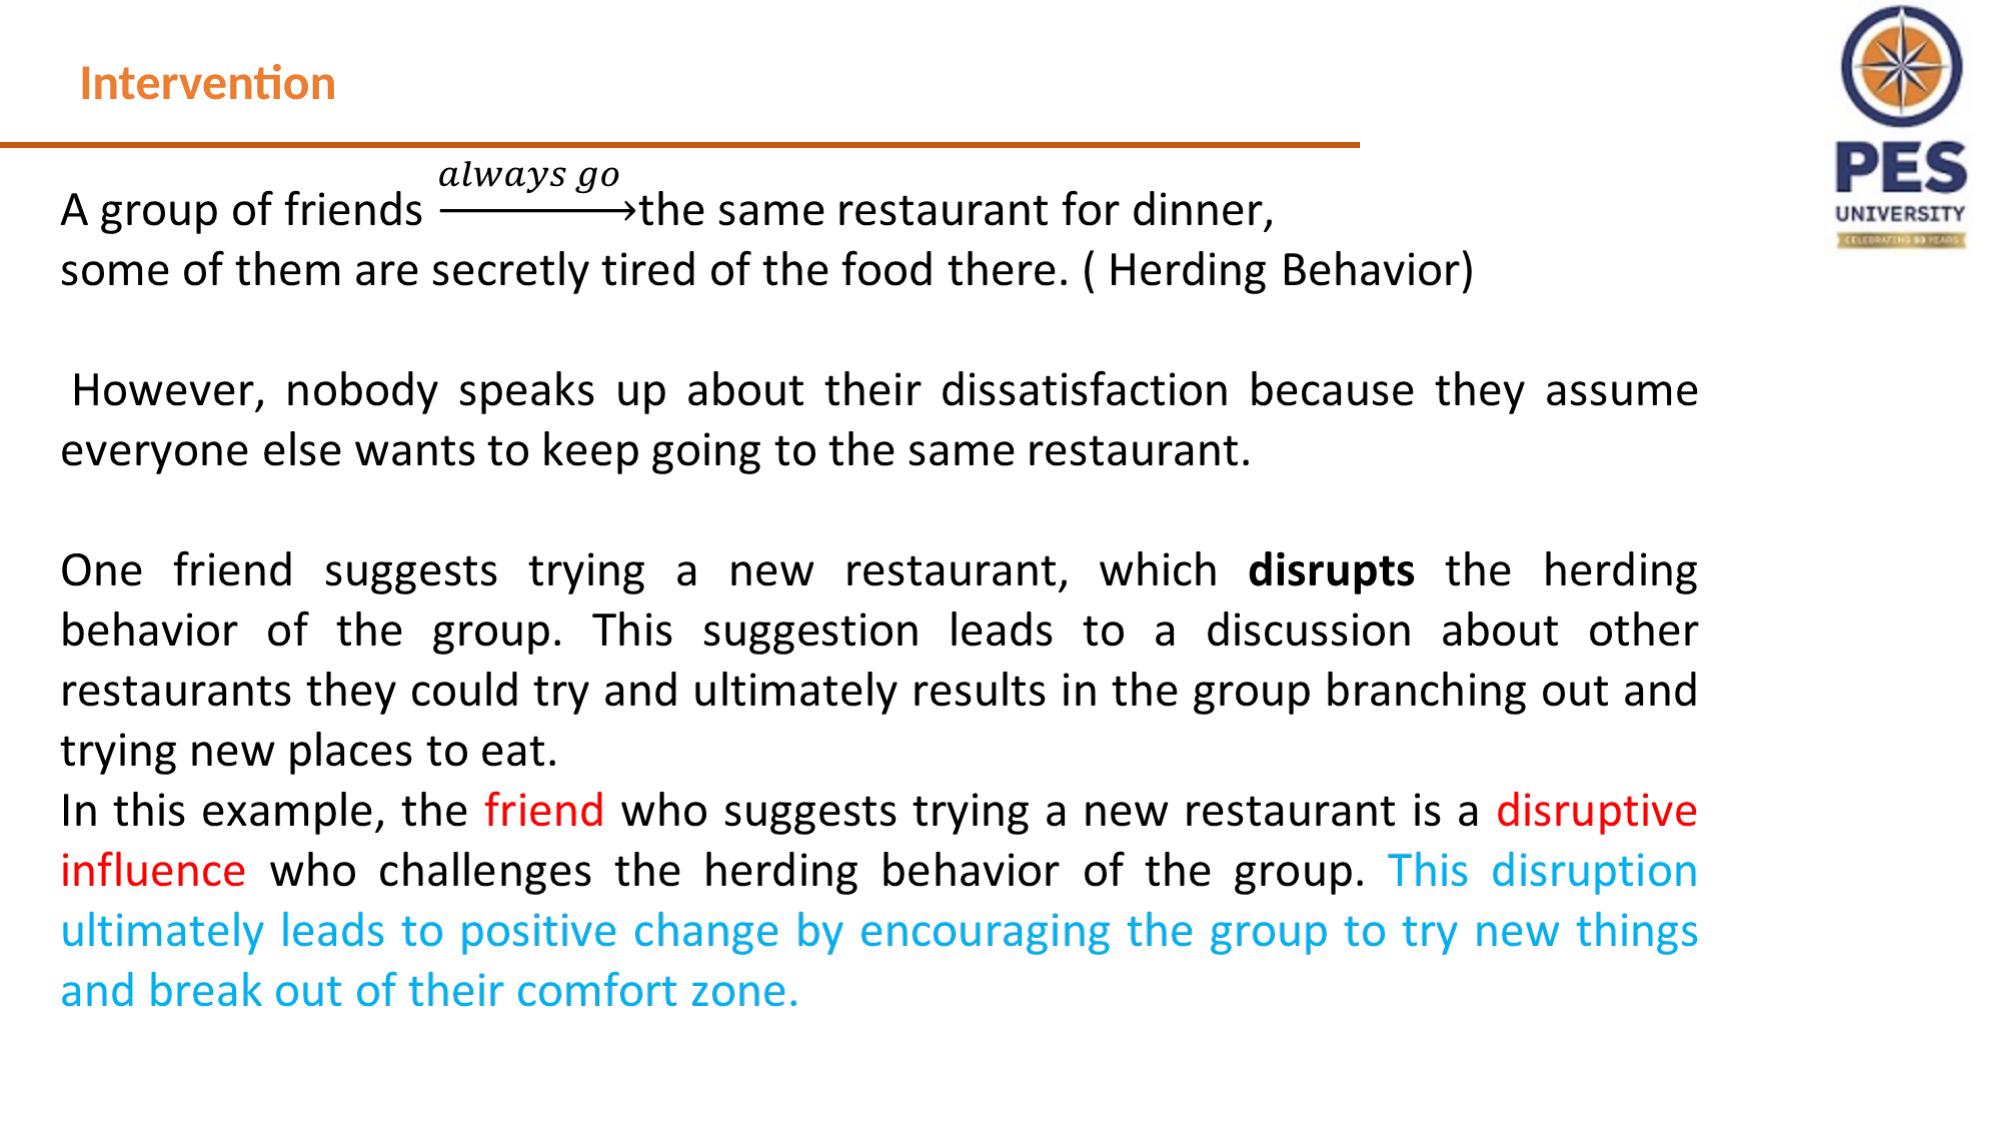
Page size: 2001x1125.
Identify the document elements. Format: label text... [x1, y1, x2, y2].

text_box Intervention [64, 42, 1377, 118]
text_box [45, 144, 1715, 1081]
picture [1800, 0, 2000, 257]
